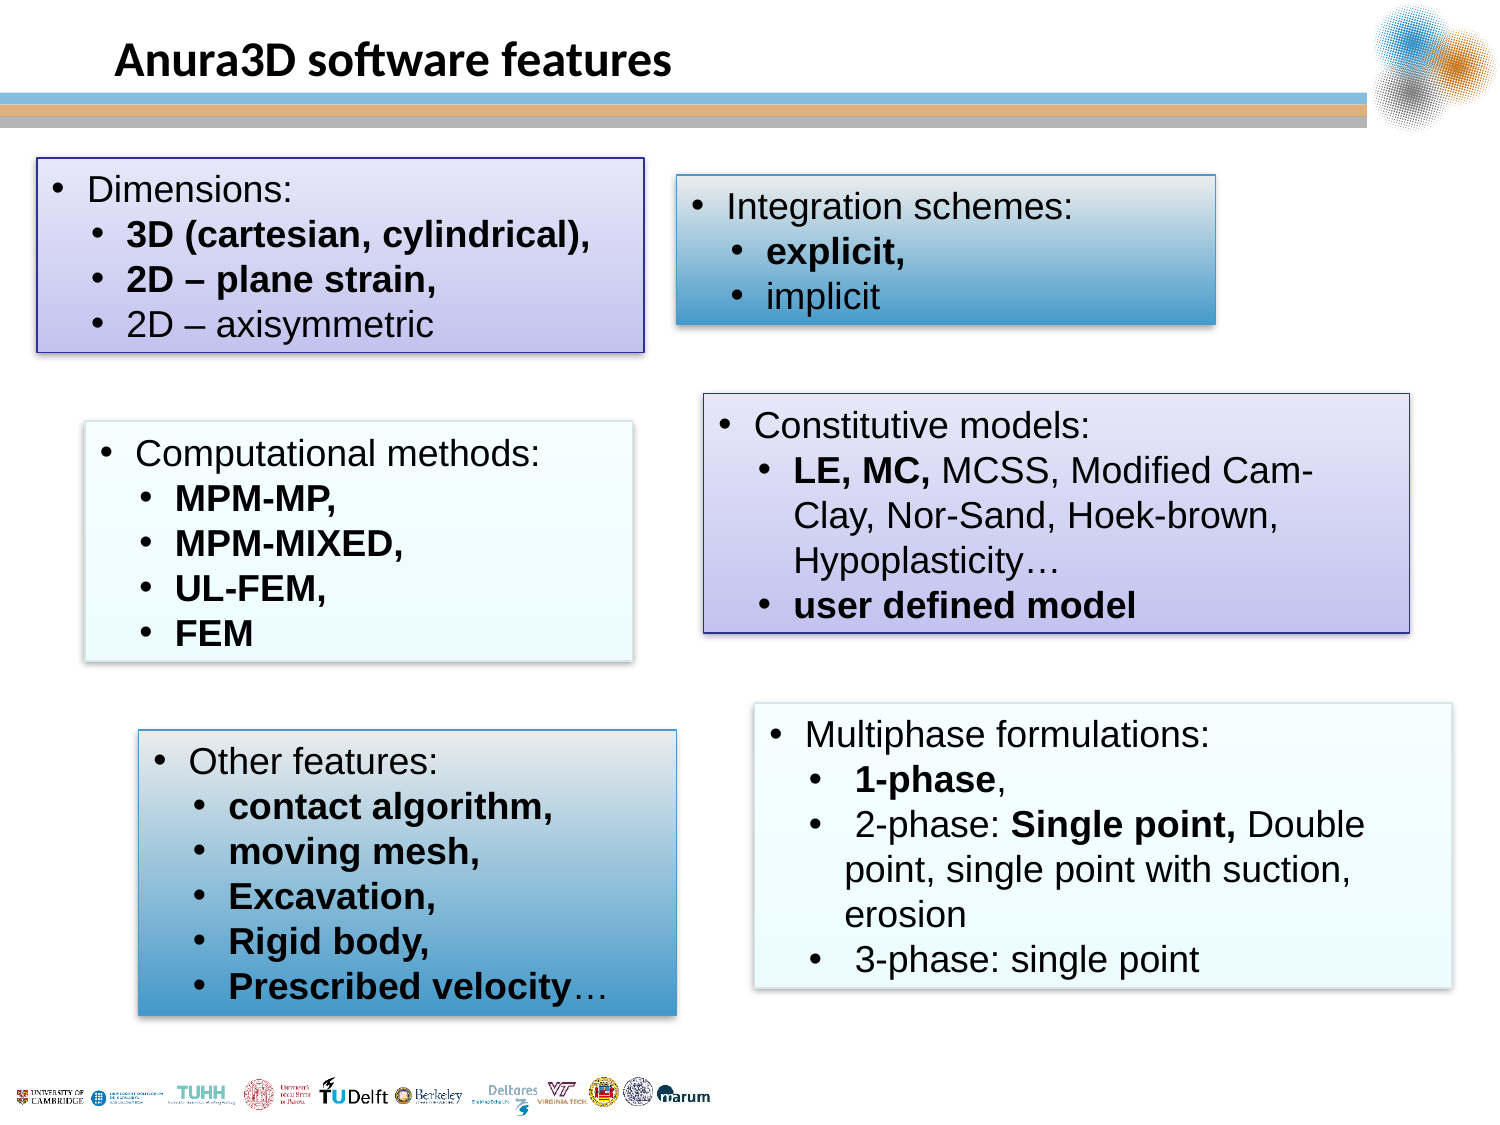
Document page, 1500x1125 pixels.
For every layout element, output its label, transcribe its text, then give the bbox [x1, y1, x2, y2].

title Anura3D software features [114, 10, 1371, 104]
picture [623, 1077, 653, 1106]
text_box Other features: contact algorithm, moving mesh, Excavation, Rigid body, Prescribed velocity… [138, 729, 677, 1016]
text_box Computational methods: MPM-MP, MPM-MIXED, UL-FEM, FEM [84, 420, 633, 662]
picture [1367, 0, 1500, 135]
text_box Dimensions: 3D (cartesian, cylindrical), 2D – plane strain, 2D – axisymmetric [36, 157, 645, 353]
text_box Integration schemes: explicit, implicit [676, 174, 1216, 325]
picture [654, 1082, 712, 1104]
text_box Constitutive models: LE, MC, MCSS, Modified Cam-Clay, Nor-Sand, Hoek-brown, Hypoplasticity… user defined model [703, 393, 1410, 634]
text_box Multiphase formulations: 1-phase, 2-phase: Single point, Double point, single point with suction, erosion 3-phase: single point [754, 702, 1453, 989]
picture [15, 1066, 619, 1120]
